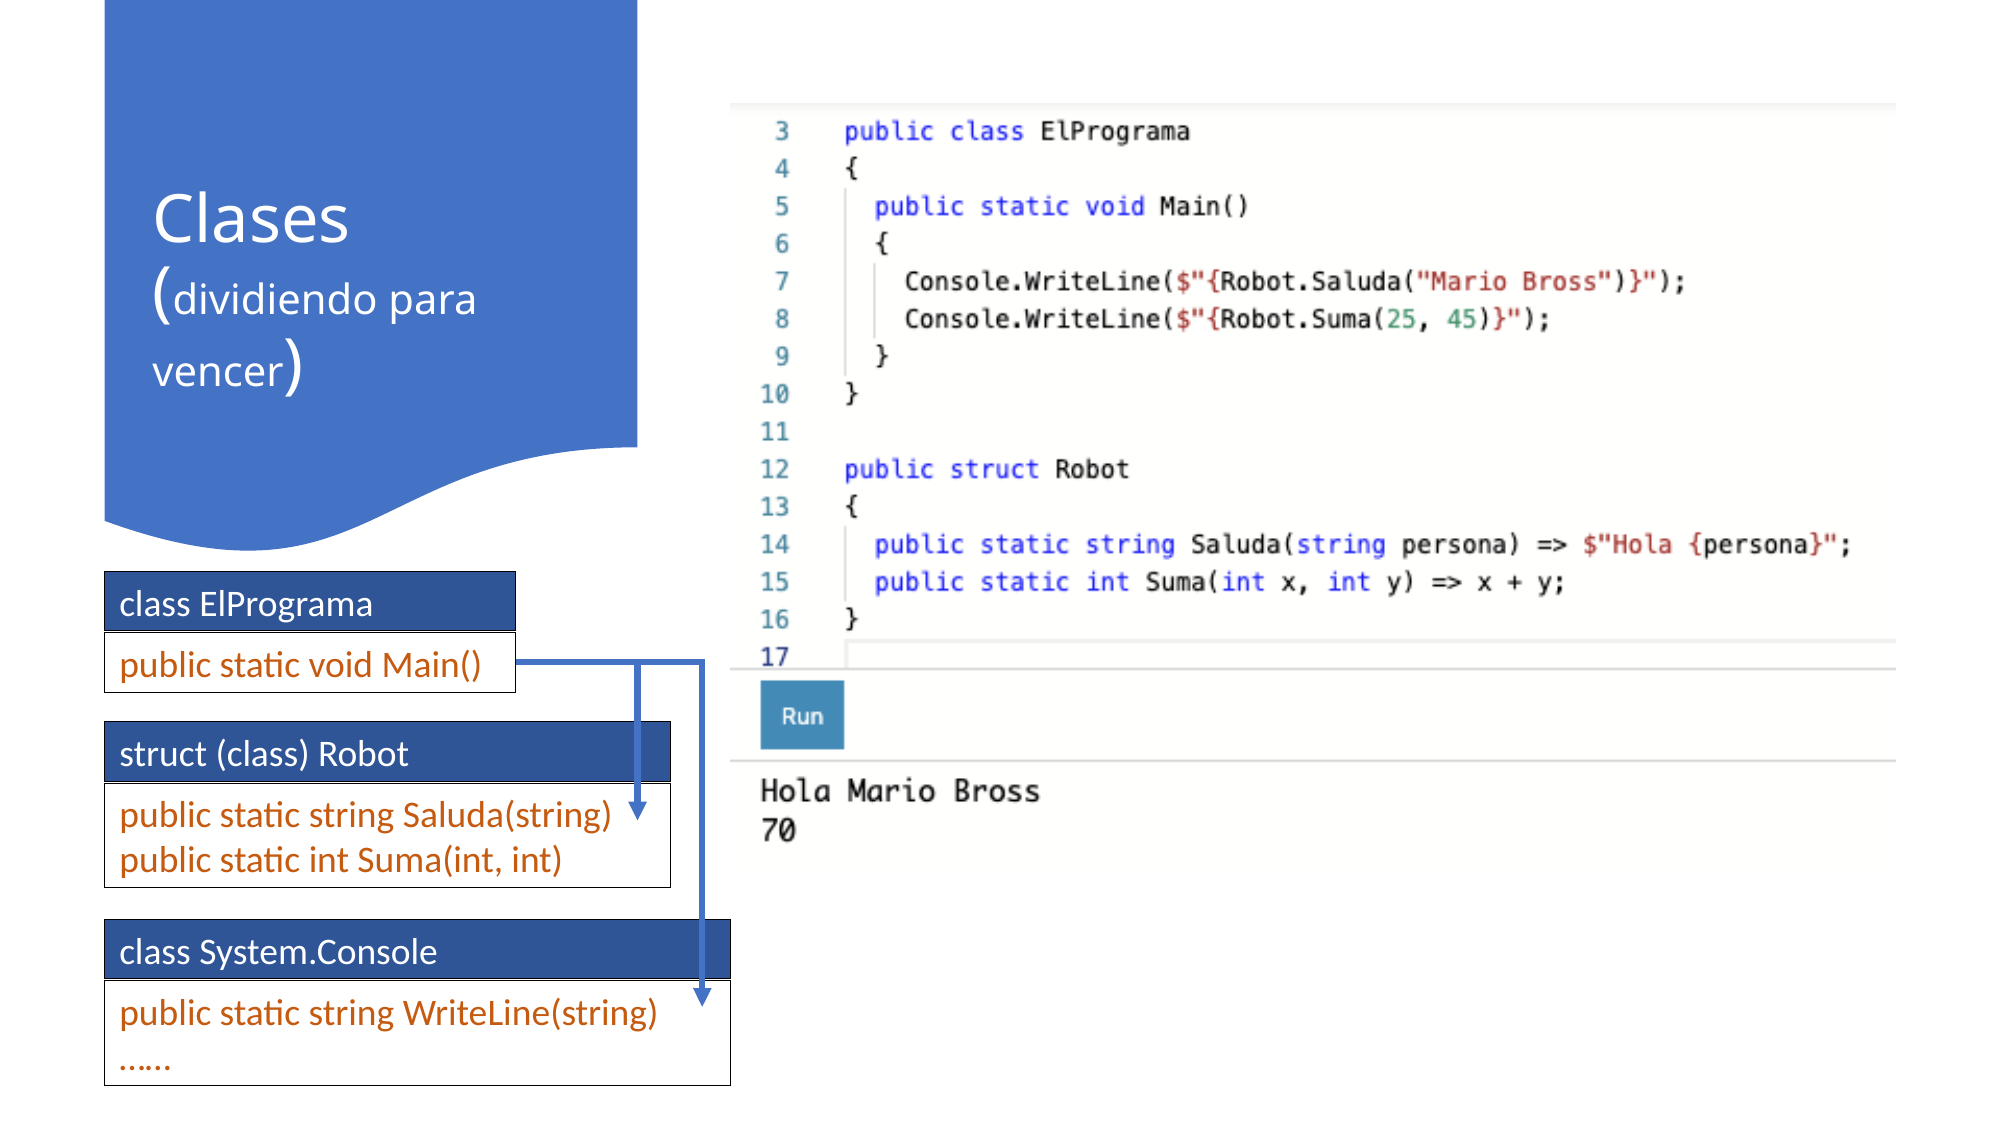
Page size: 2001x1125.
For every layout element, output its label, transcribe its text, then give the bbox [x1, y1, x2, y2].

title Clases (dividiendo para vencer) [137, 28, 604, 558]
text_box [103, 0, 639, 533]
text_box public static string WriteLine(string) …… [104, 980, 731, 1086]
text_box struct (class) Robot [104, 721, 515, 782]
text_box class System.Console [705, 919, 731, 979]
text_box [515, 663, 703, 1007]
text_box class ElPrograma [104, 571, 516, 631]
text_box class System.Console [104, 919, 515, 979]
text_box public static string Saluda(string) public static int Suma(int, int) [104, 783, 515, 888]
picture [730, 103, 1896, 873]
text_box public static void Main() [104, 632, 516, 693]
